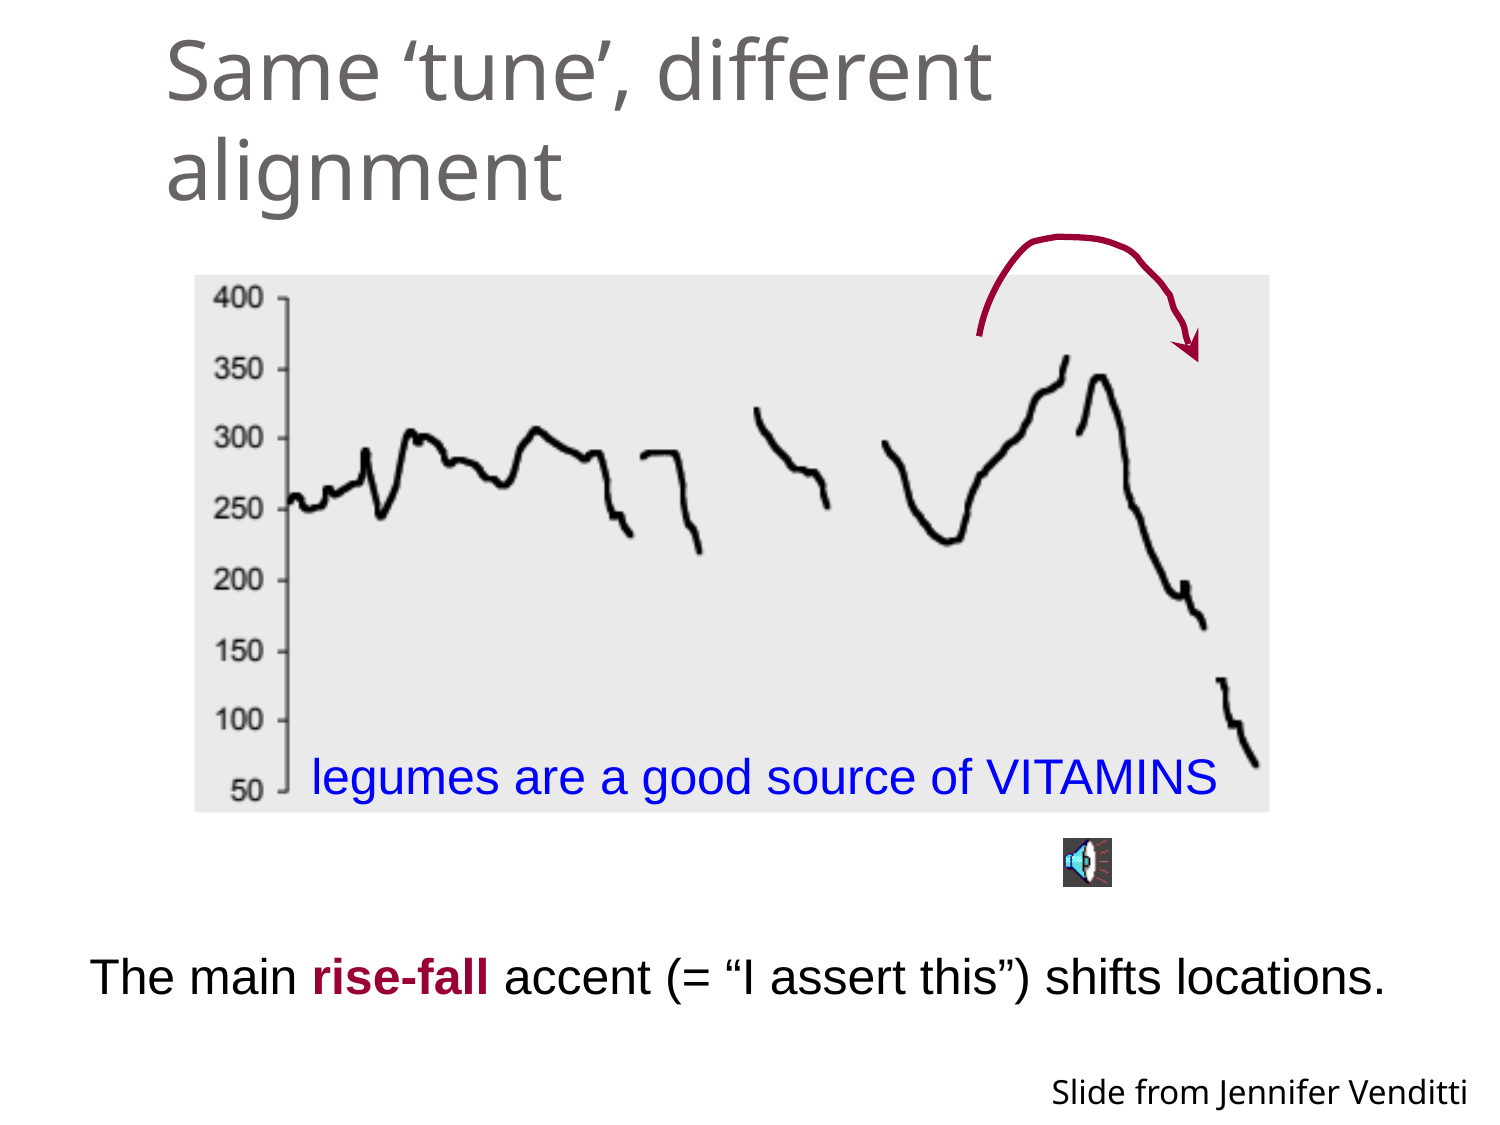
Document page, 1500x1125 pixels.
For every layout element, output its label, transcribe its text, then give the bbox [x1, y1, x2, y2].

text_box Slide from Jennifer Venditti [1036, 1063, 1485, 1119]
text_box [174, 237, 1295, 854]
title Same ‘tune’, different alignment [149, 44, 1426, 233]
text_box The main rise-fall accent (= “I assert this”) shifts locations. [74, 937, 1402, 1013]
picture [1062, 837, 1113, 888]
